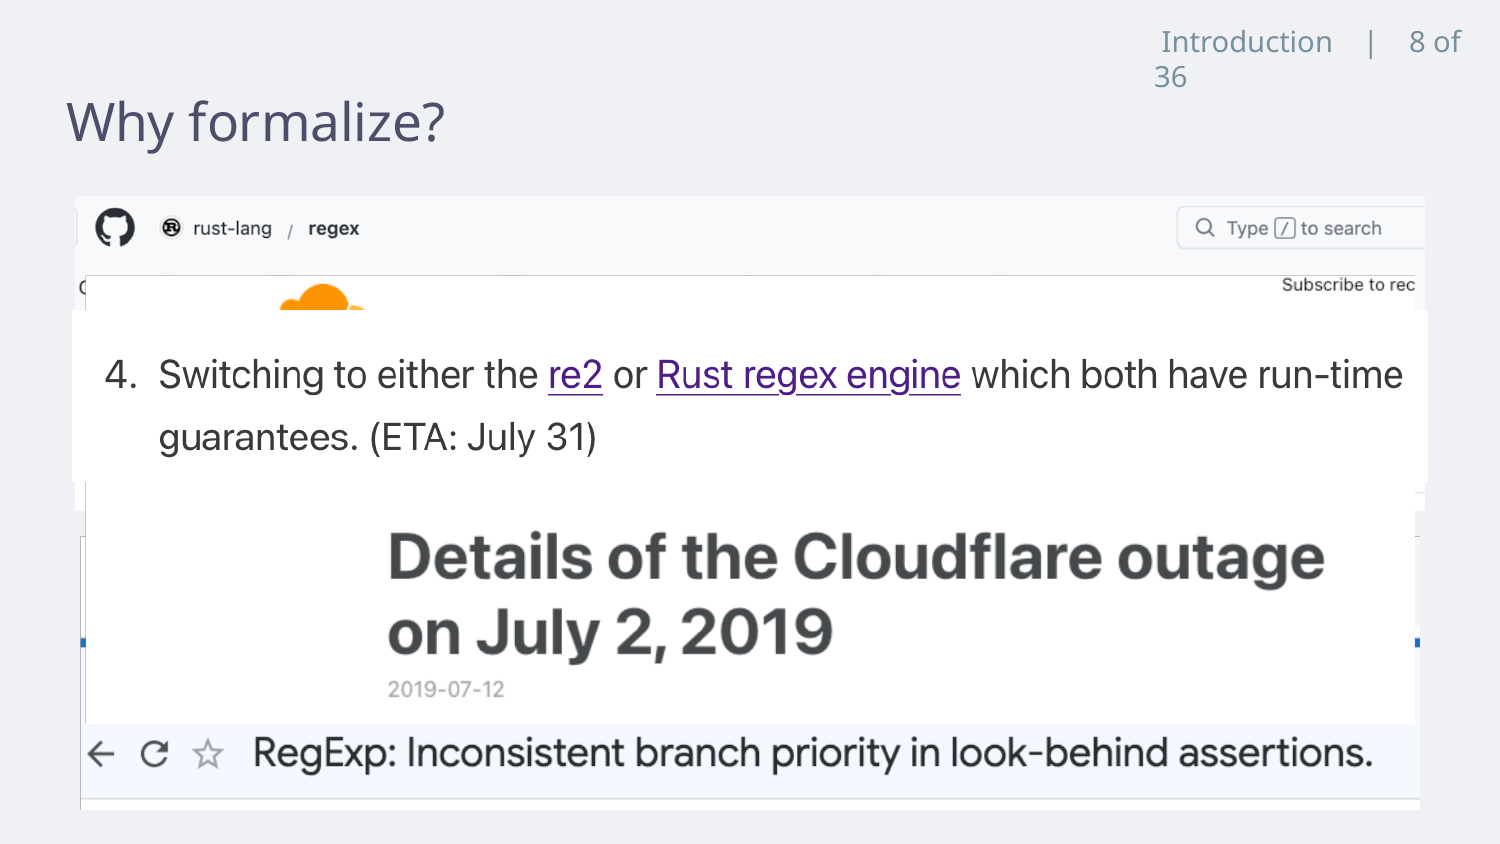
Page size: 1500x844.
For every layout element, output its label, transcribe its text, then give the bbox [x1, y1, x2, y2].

text_box Introduction | 8 of 36 [1139, 15, 1496, 101]
picture [65, 186, 1435, 821]
title Why formalize? [51, 72, 1449, 167]
